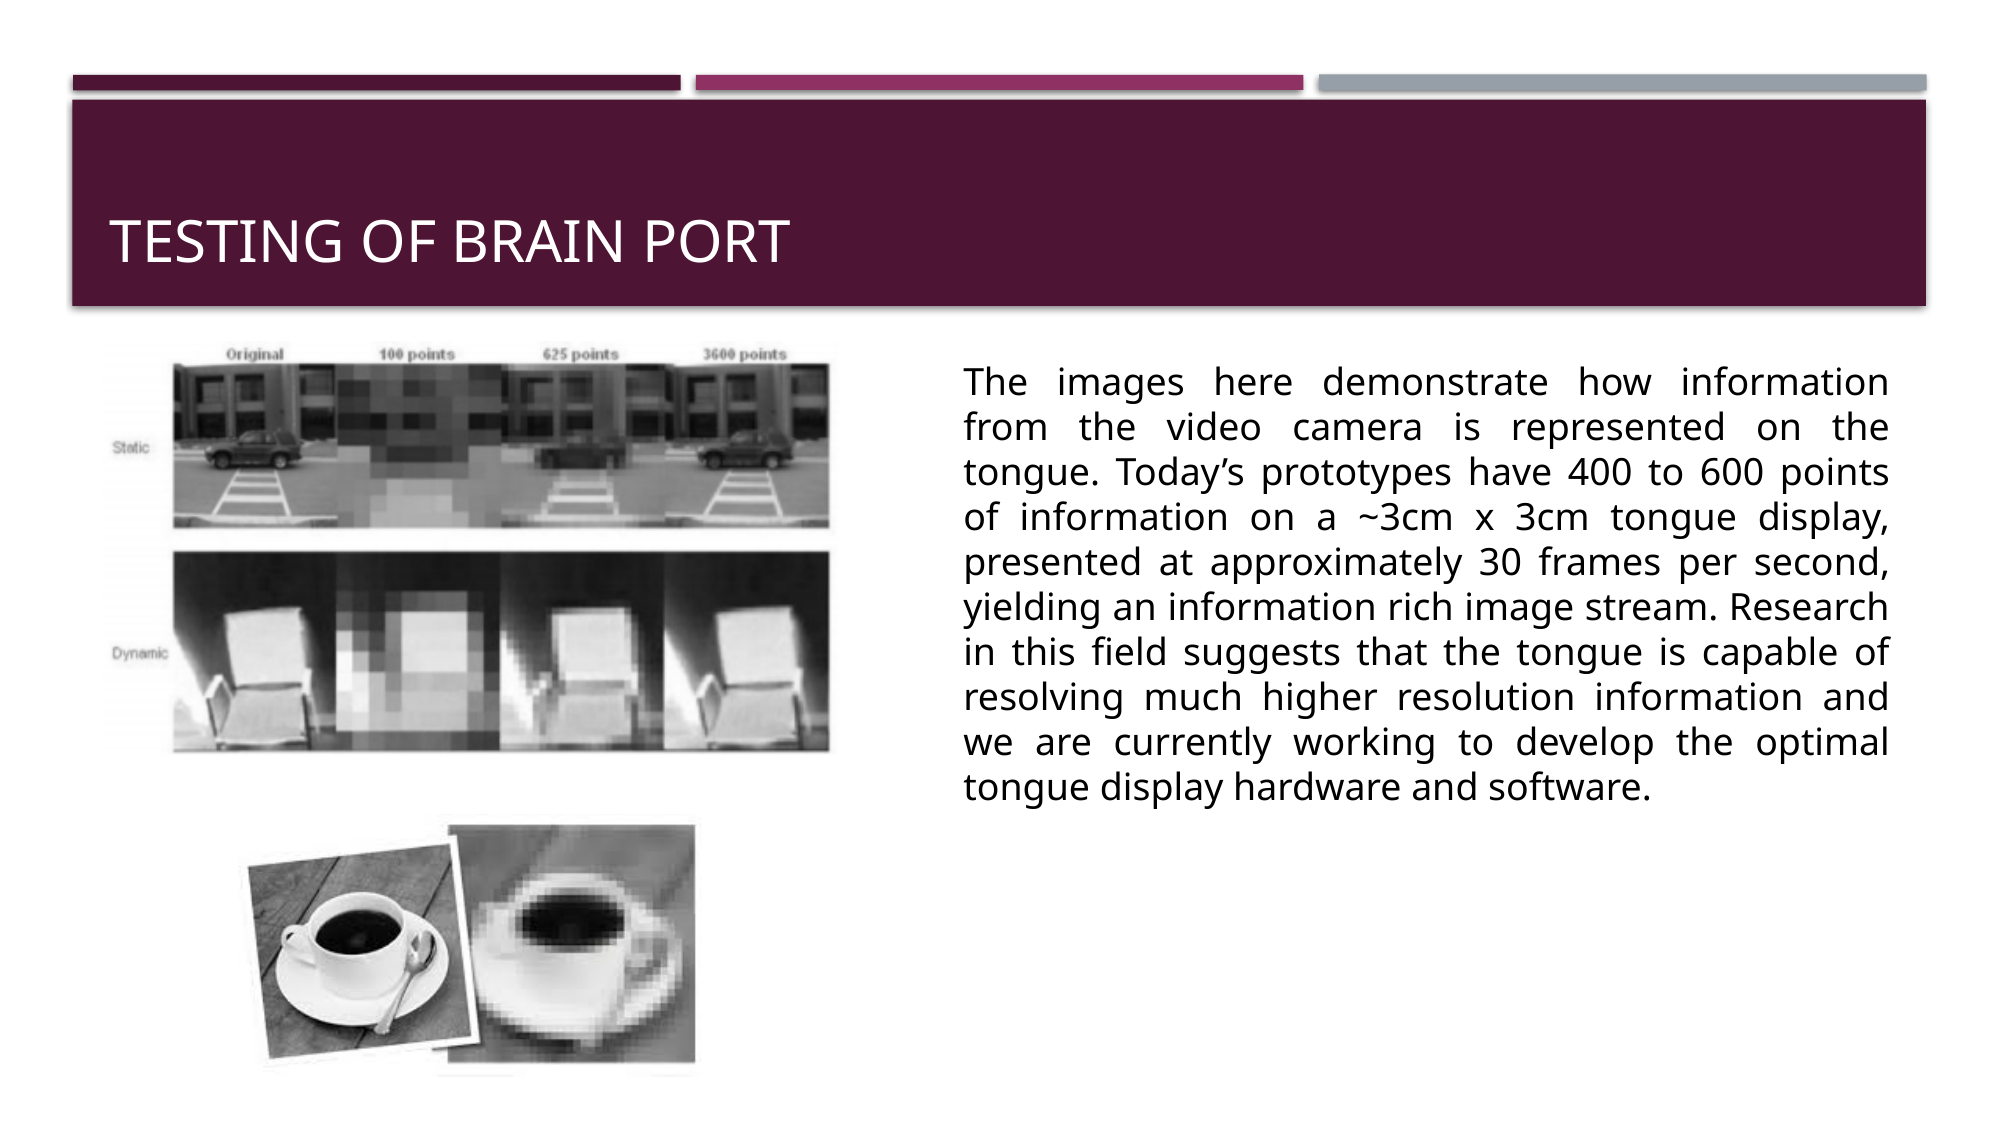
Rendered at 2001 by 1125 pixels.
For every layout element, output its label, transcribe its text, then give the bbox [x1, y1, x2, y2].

title Testing of brain port [94, 119, 1904, 282]
picture [93, 341, 853, 755]
text_box The images here demonstrate how information from the video camera is represented on the tongue. Today’s prototypes have 400 to 600 points of information on a ~3cm x 3cm tongue display, presented at approximately 30 frames per second, yielding an information rich image stream. Research in this field suggests that the tongue is capable of resolving much higher resolution information and we are currently working to develop the optimal tongue display hardware and software. [948, 350, 1906, 816]
picture [238, 813, 709, 1078]
